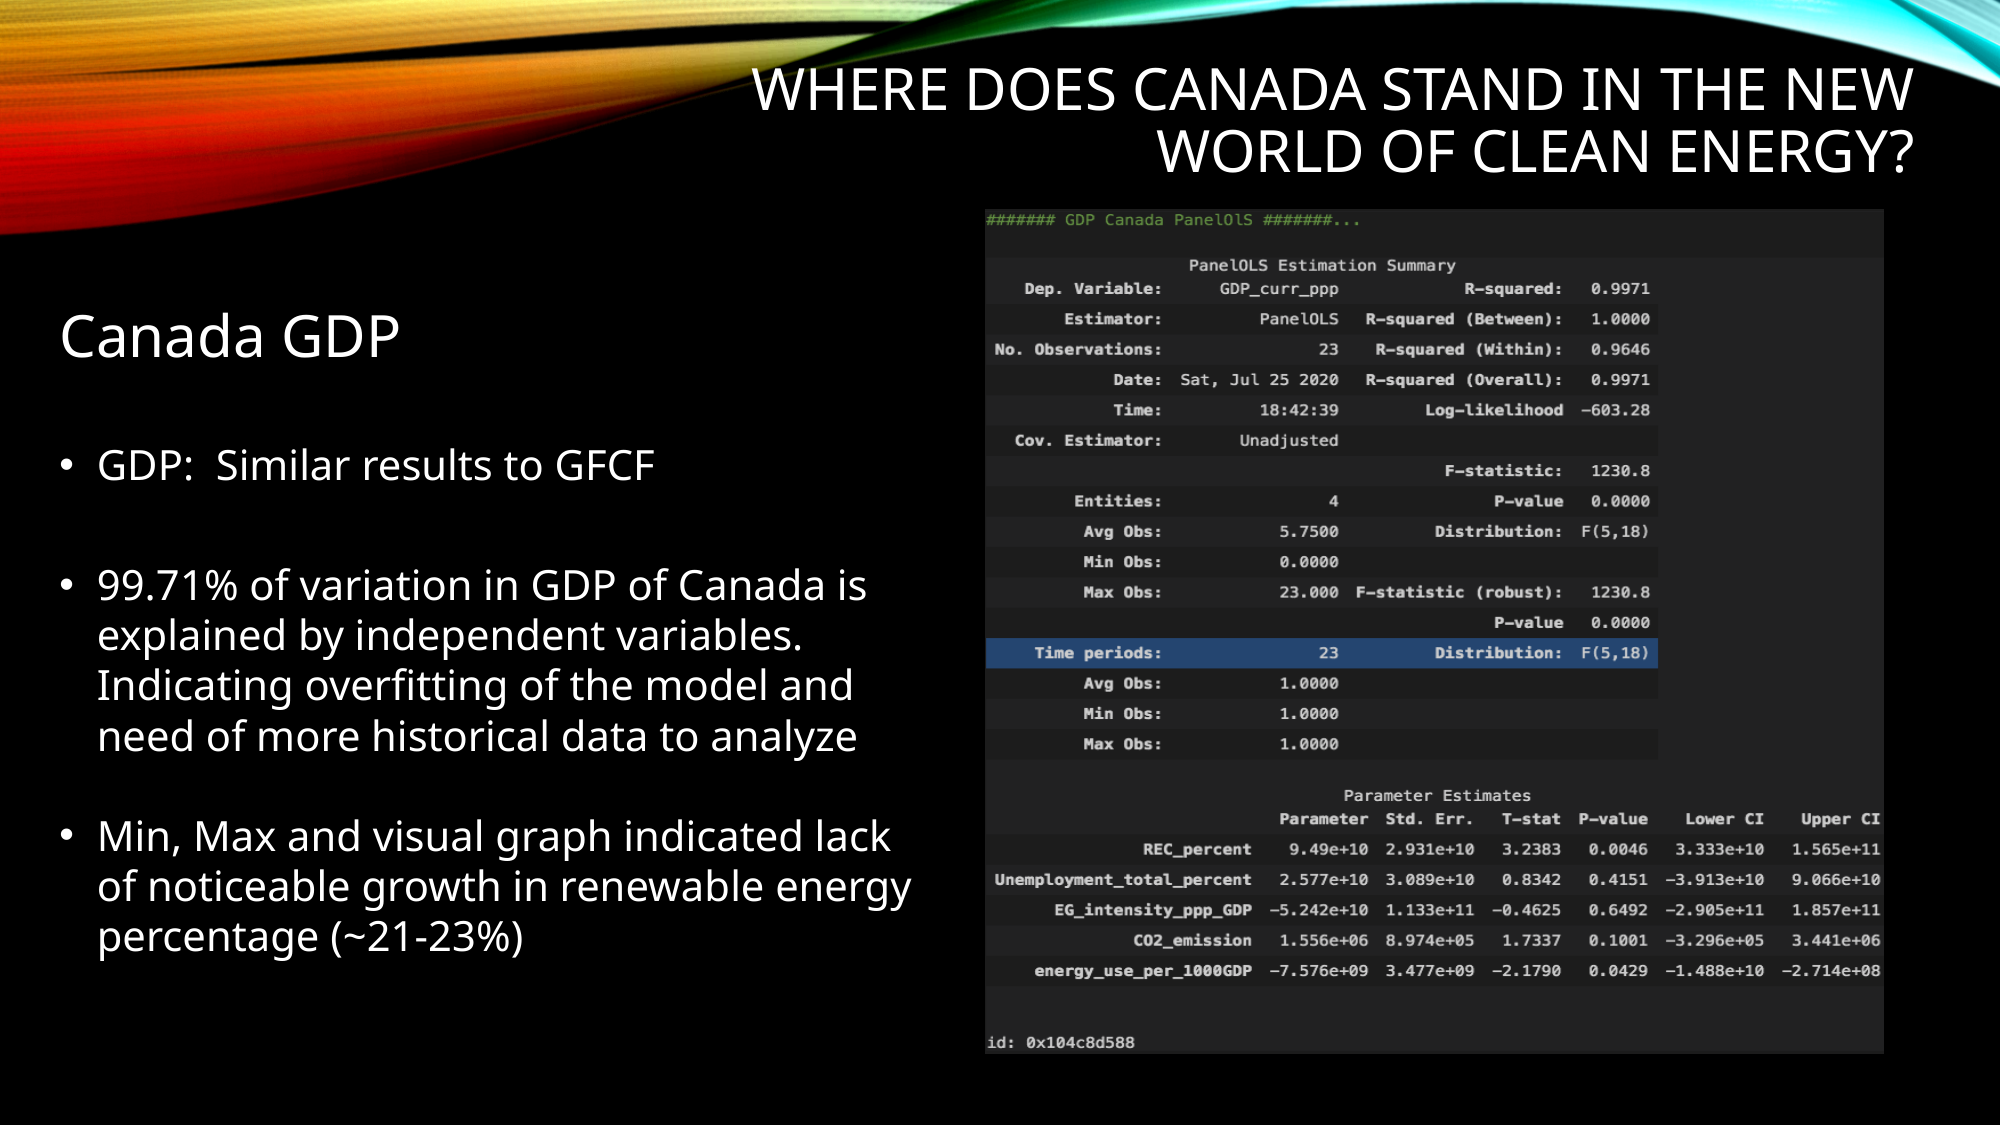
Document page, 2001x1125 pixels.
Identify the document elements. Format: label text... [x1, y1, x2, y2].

list Canada GDP GDP: Similar results to GFCF 99.71% of variation in GDP of Canada is explained by independent variables. Indicating overfitting of the model and need of more historical data to analyze Min, Max and visual graph indicated lack of noticeable growth in renewable energy percentage (~21-23%) [44, 291, 939, 1054]
title Where does Canada stand in the new world of clean energy? [517, 51, 1931, 264]
picture [985, 209, 1884, 1055]
picture [0, 0, 2000, 237]
